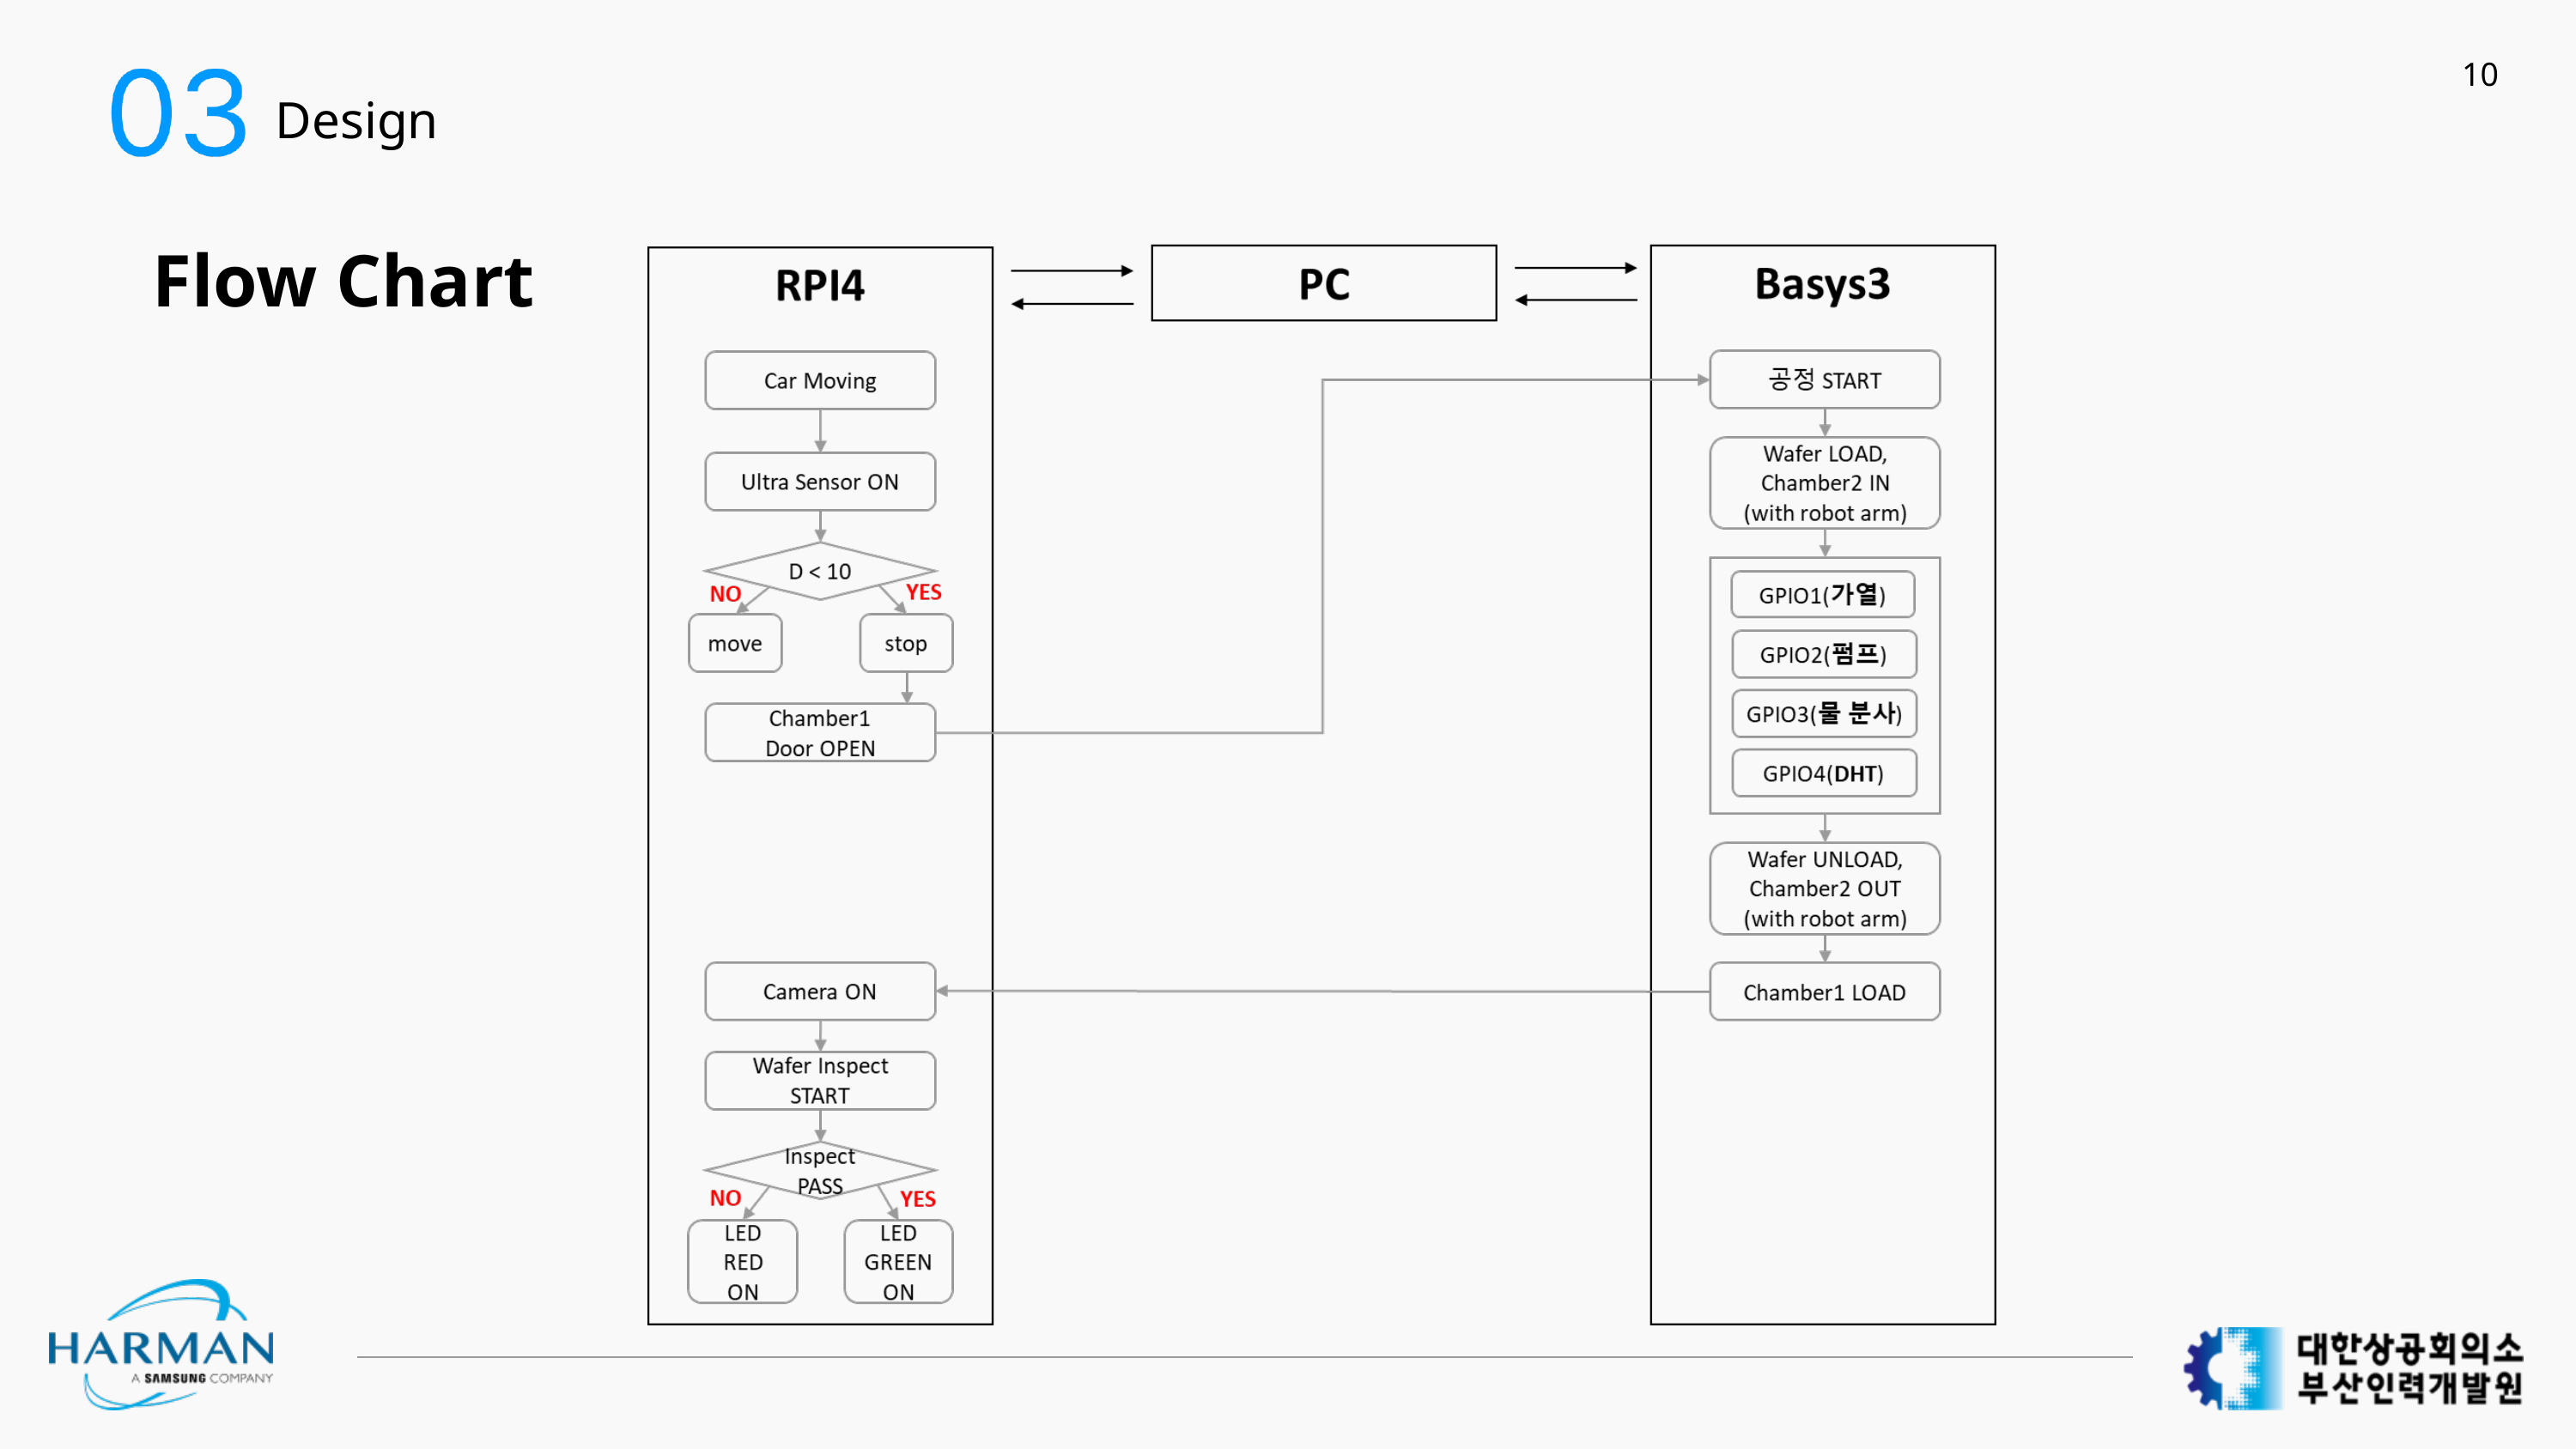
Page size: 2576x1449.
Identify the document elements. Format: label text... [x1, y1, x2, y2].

text_box Flow Chart [139, 207, 1245, 328]
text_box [49, 1279, 273, 1410]
picture [647, 238, 1997, 1325]
picture [53, 0, 376, 307]
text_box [2182, 1327, 2524, 1410]
text_box Design [380, 73, 999, 155]
slide_number 10 [2210, 50, 2512, 102]
